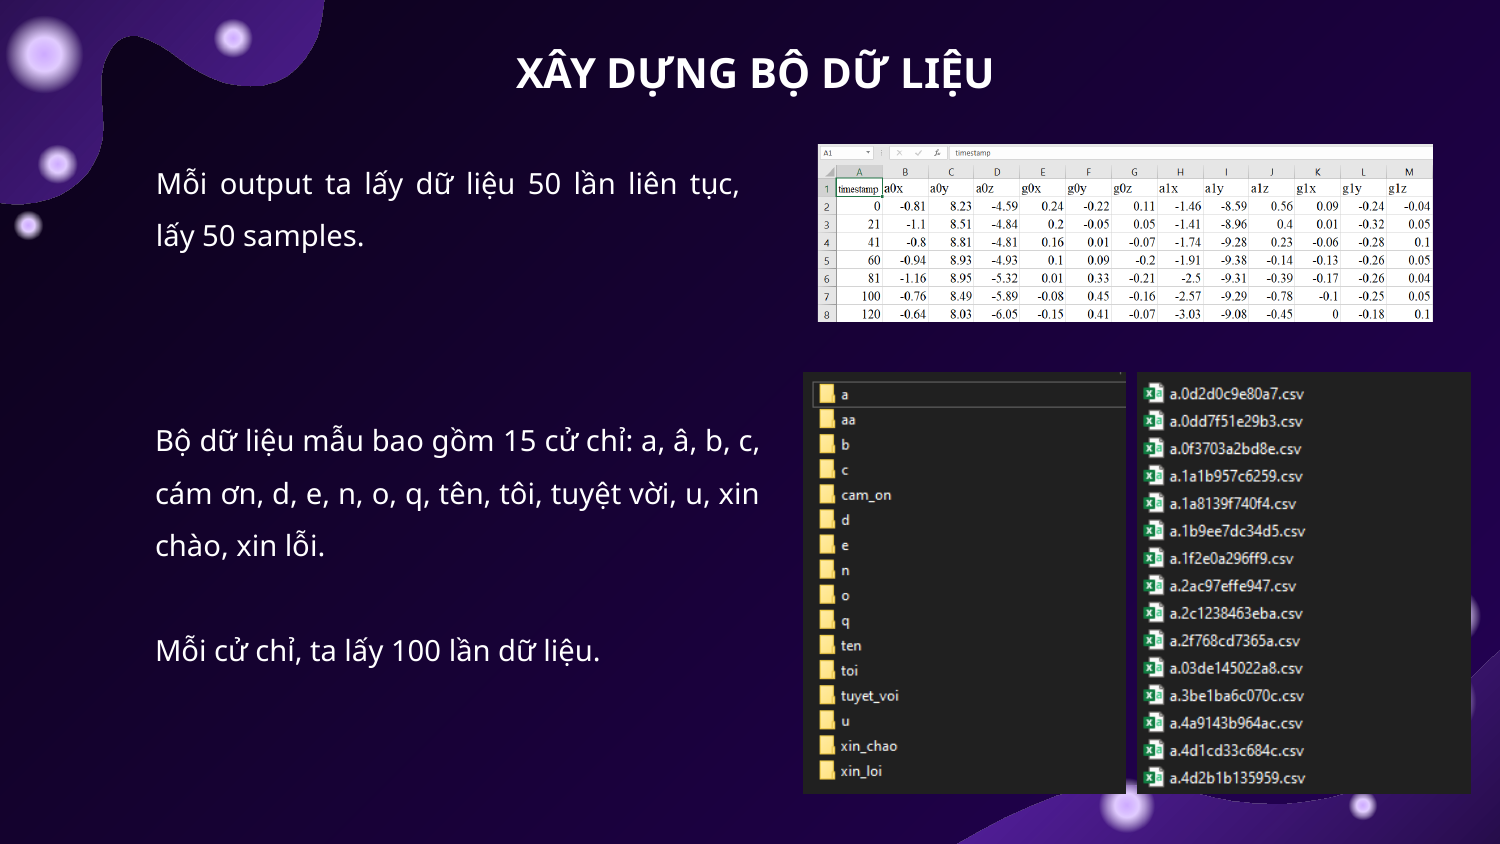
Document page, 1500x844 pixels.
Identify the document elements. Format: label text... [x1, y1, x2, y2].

text_box XÂY DỰNG BỘ DỮ LIỆU [0, 27, 1500, 116]
text_box Bộ dữ liệu mẫu bao gồm 15 cử chỉ: a, â, b, c, cám ơn, d, e, n, o, q, tên, tôi, tuyệt vời, u, xin chào, xin lỗi. Mỗi cử chỉ, ta lấy 100 lần dữ liệu. [139, 372, 776, 753]
picture [817, 144, 1434, 322]
picture [1136, 372, 1471, 794]
text_box Mỗi output ta lấy dữ liệu 50 lần liên tục, lấy 50 samples. [140, 155, 756, 245]
picture [803, 372, 1126, 794]
